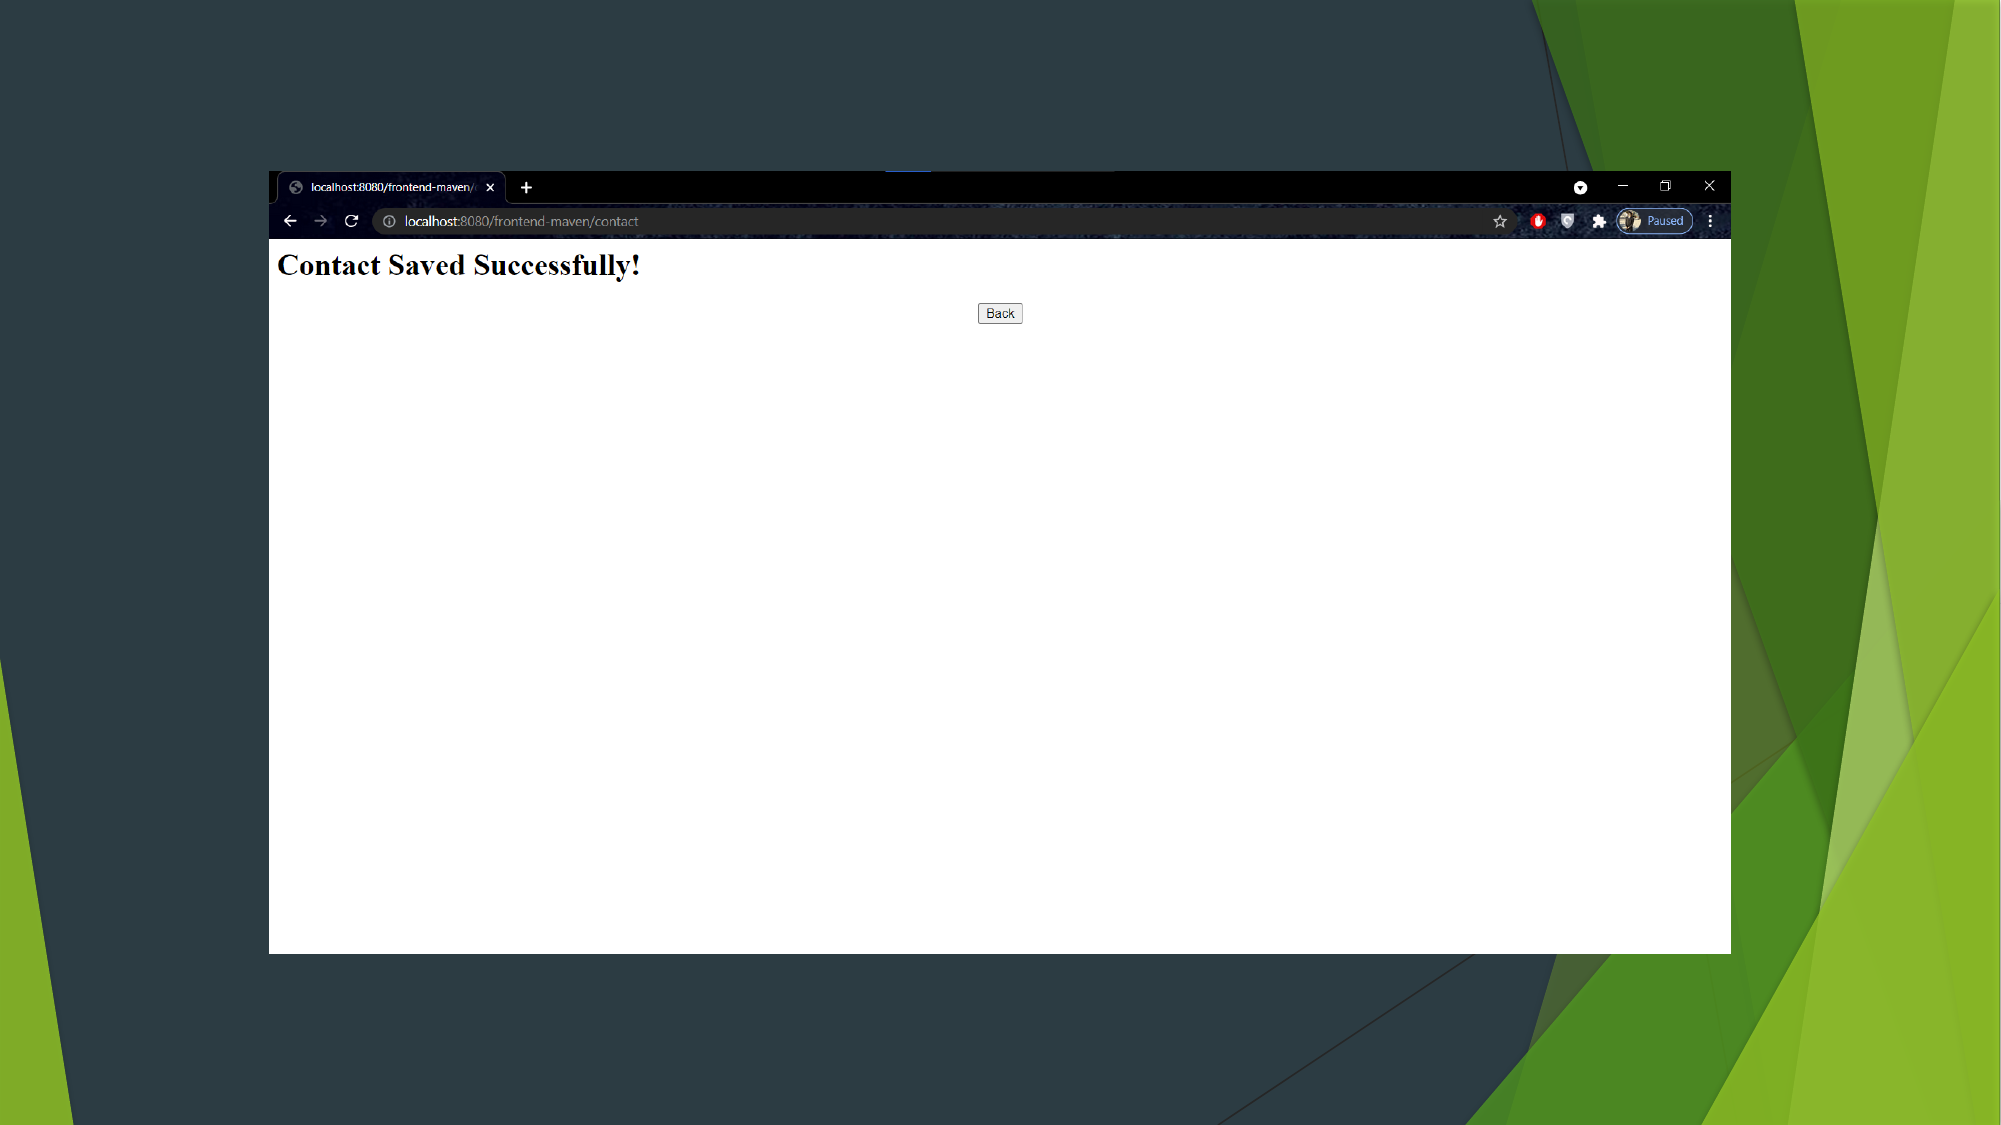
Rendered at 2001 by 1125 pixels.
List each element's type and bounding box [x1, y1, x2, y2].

picture [269, 170, 1731, 954]
